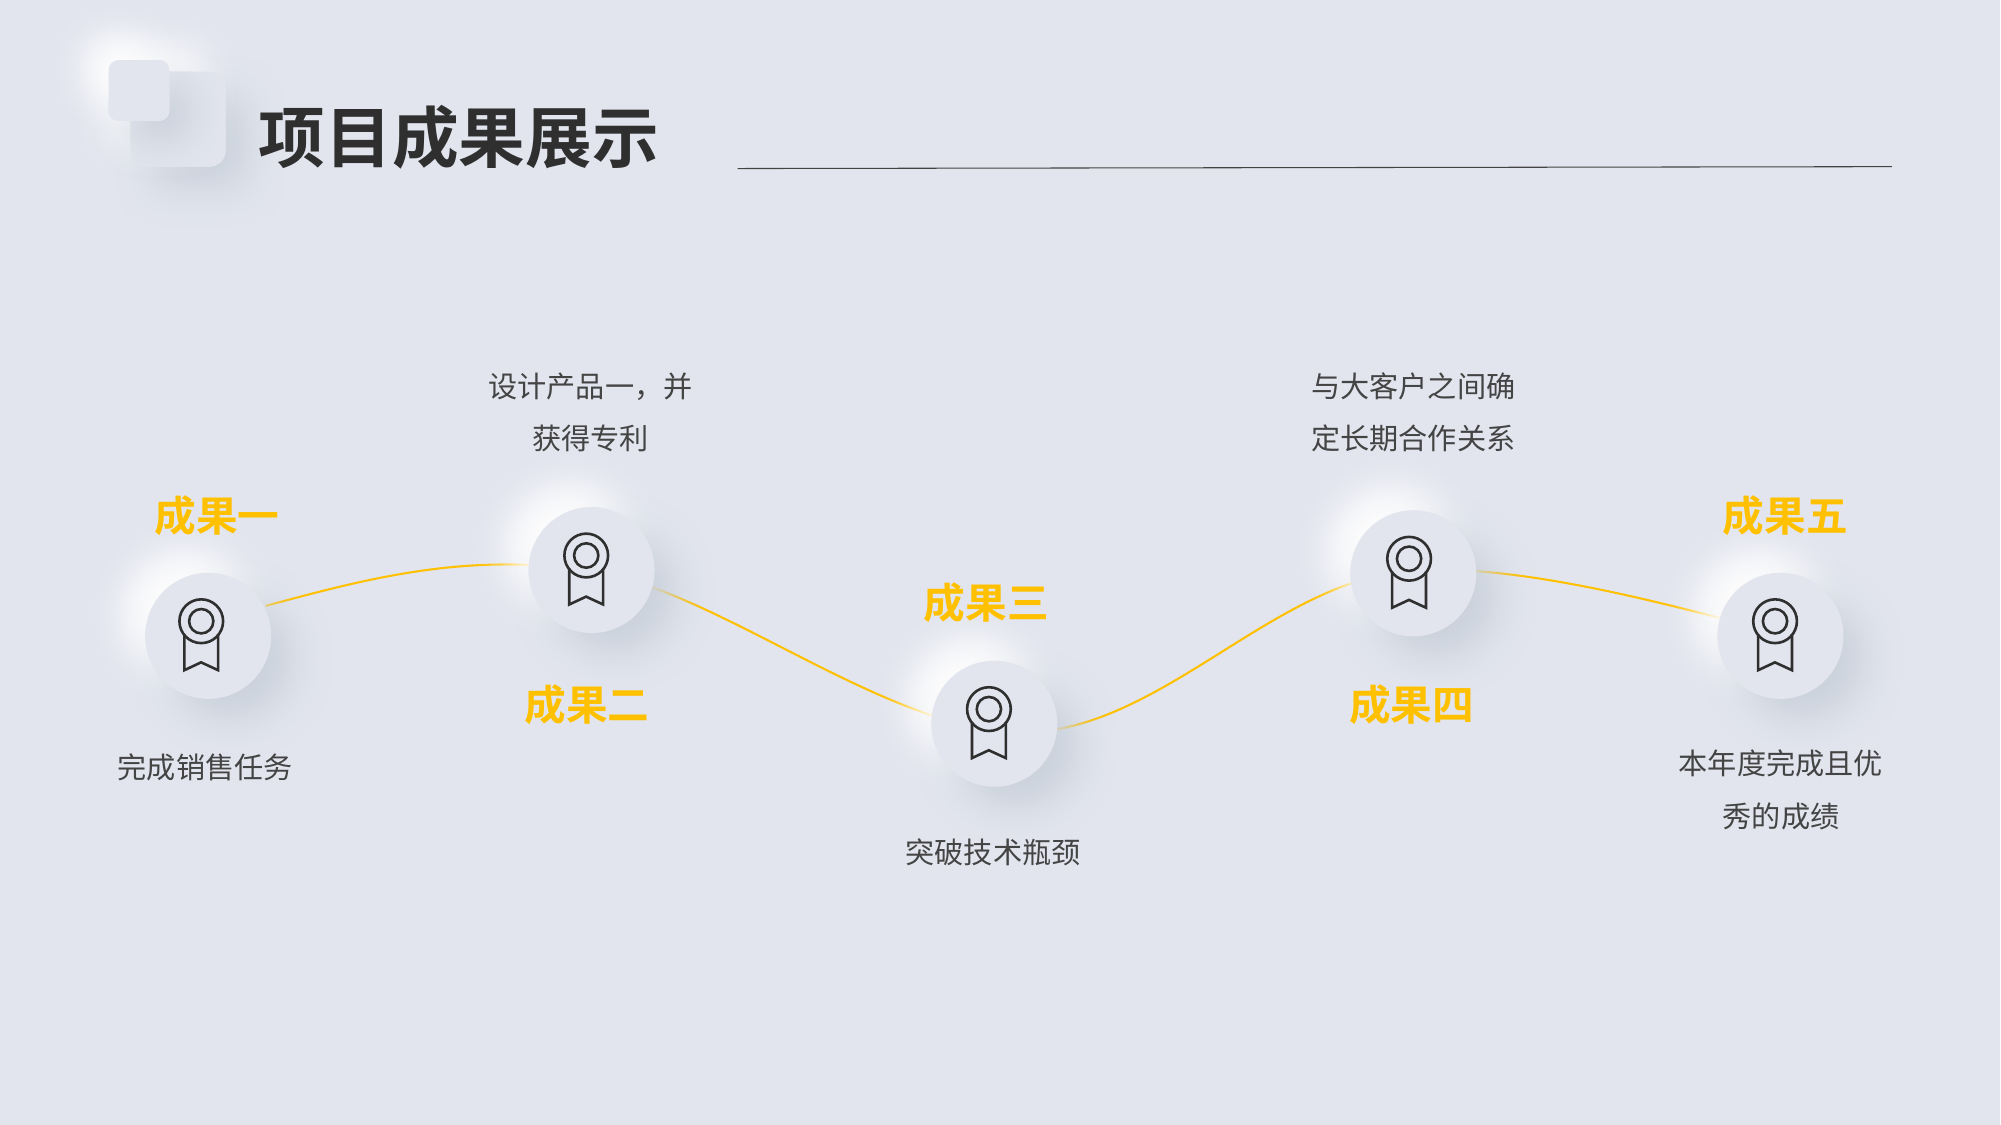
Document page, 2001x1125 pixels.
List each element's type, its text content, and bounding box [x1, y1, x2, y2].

text_box [1102, 606, 1296, 717]
text_box [333, 564, 471, 610]
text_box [870, 560, 1102, 865]
list 项目成果展示 [258, 105, 1211, 178]
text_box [471, 355, 703, 721]
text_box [1669, 472, 1901, 824]
text_box [1528, 575, 1668, 632]
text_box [1296, 355, 1528, 721]
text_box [99, 472, 333, 779]
text_box [703, 607, 870, 692]
